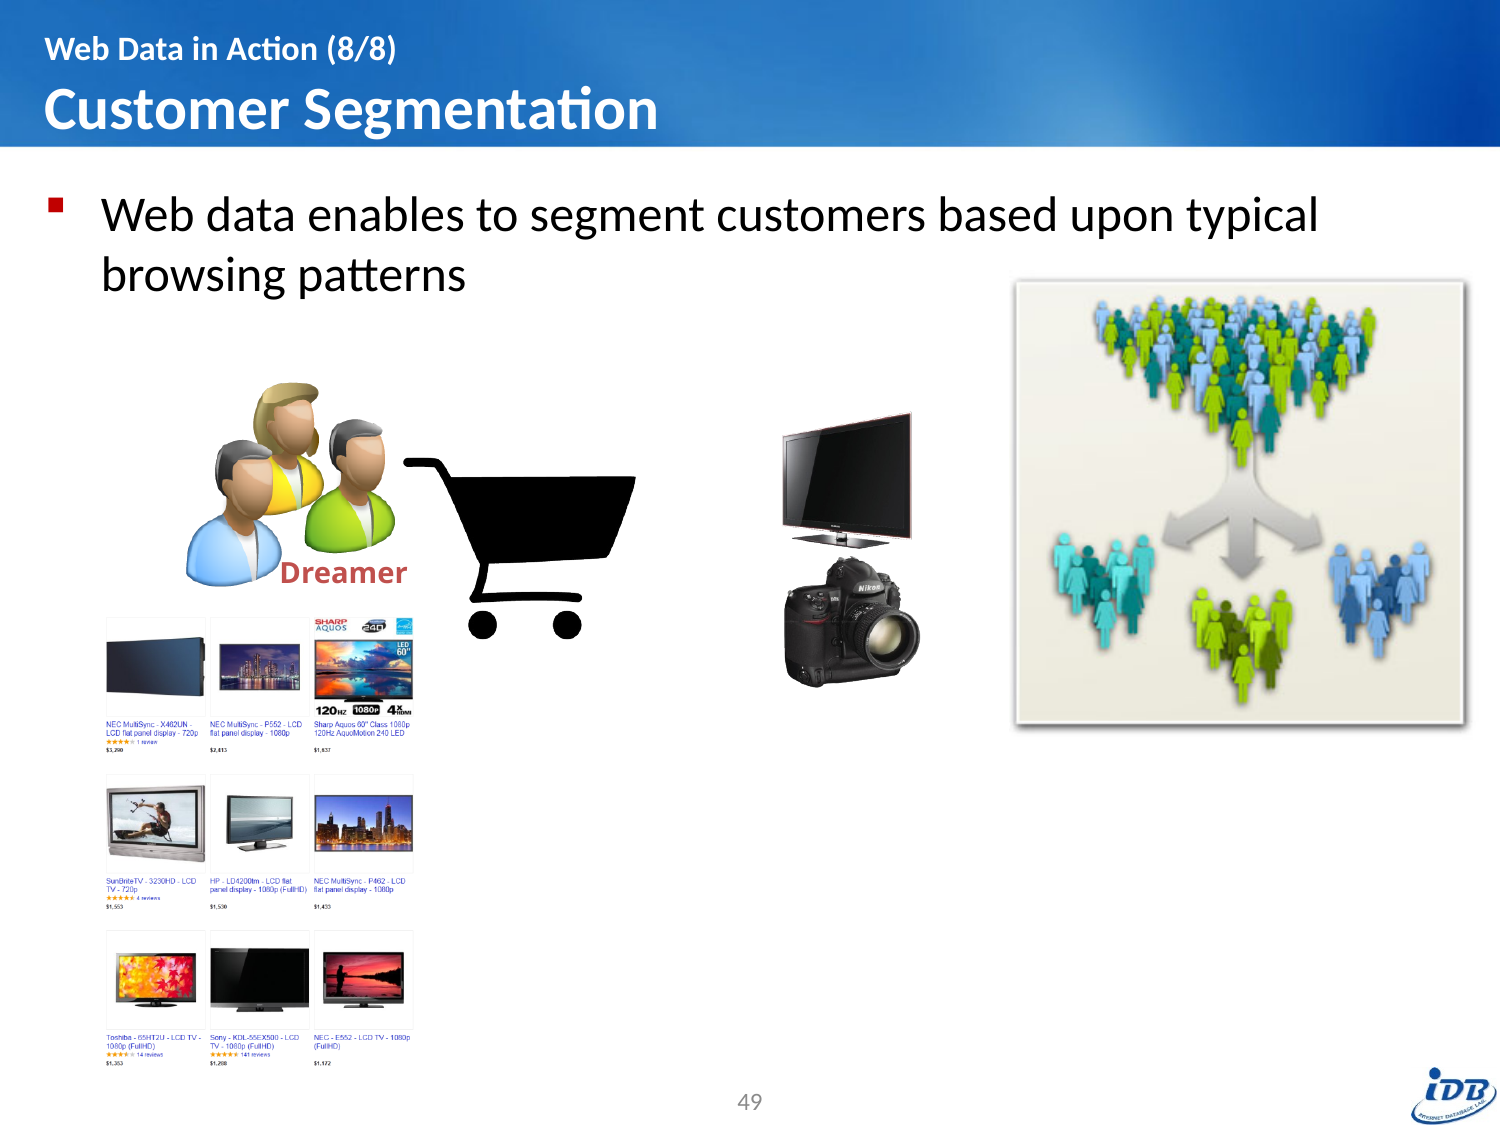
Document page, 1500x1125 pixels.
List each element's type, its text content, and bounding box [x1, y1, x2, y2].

title Web Data in Action (8/8) Customer Segmentation [29, 19, 1471, 149]
picture [0, 0, 1500, 1125]
list Web data enables to segment customers based upon typical browsing patterns [29, 174, 1471, 1071]
slide_number 49 [684, 1082, 816, 1118]
